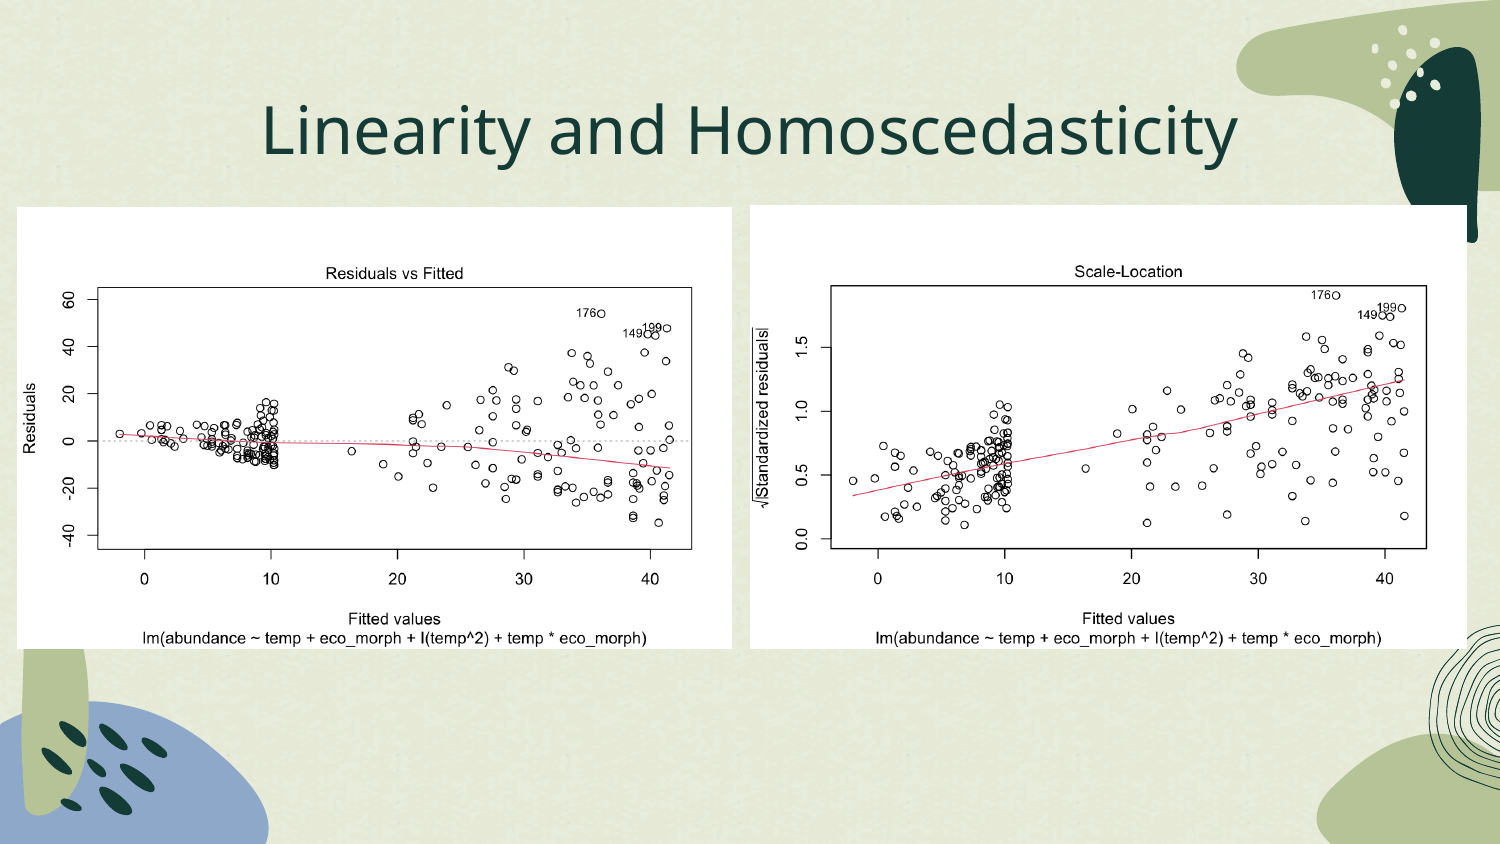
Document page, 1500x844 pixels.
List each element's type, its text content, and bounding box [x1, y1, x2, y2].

picture [16, 207, 732, 650]
title Linearity and Homoscedasticity [118, 72, 1382, 167]
picture [749, 205, 1467, 650]
